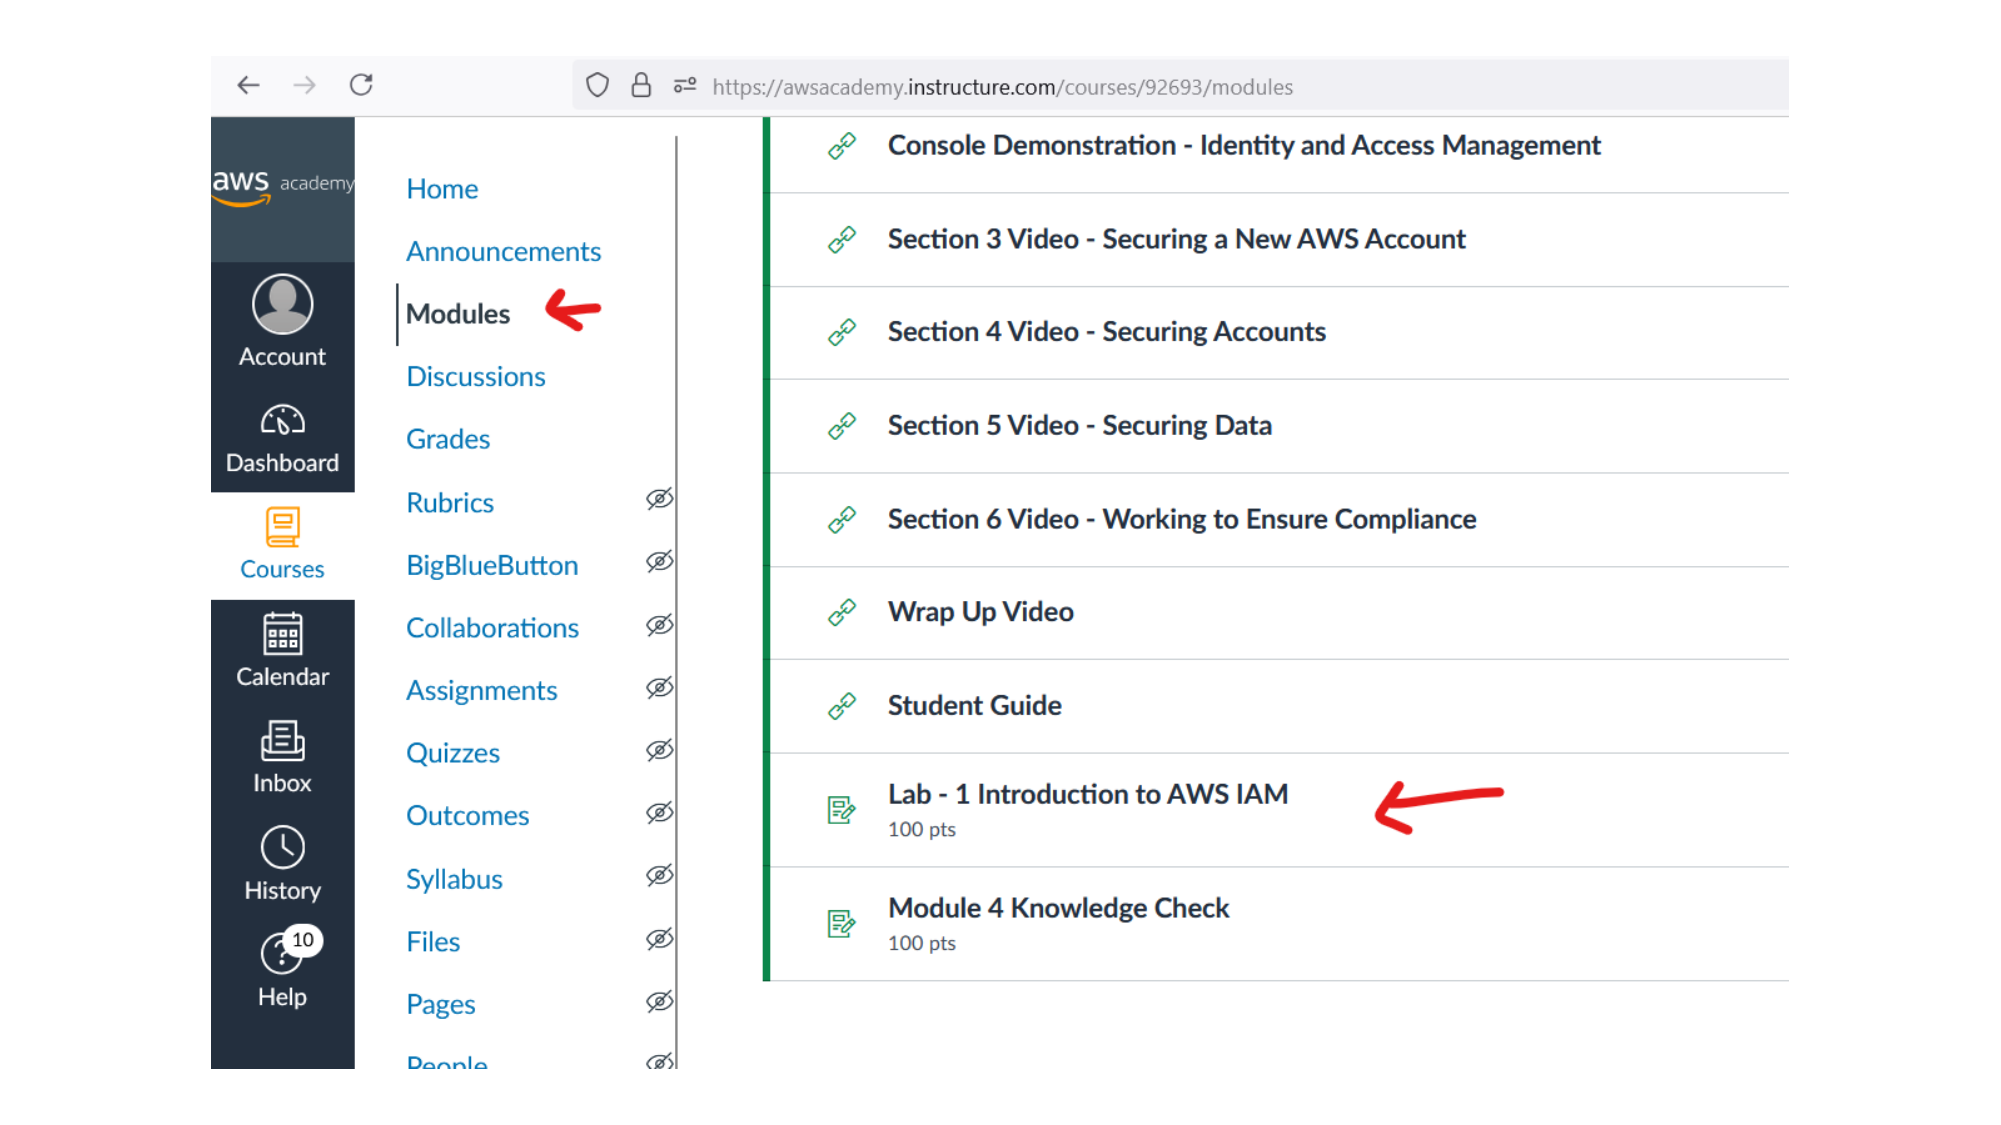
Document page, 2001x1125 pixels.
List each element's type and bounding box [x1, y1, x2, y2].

picture [211, 56, 1789, 1069]
